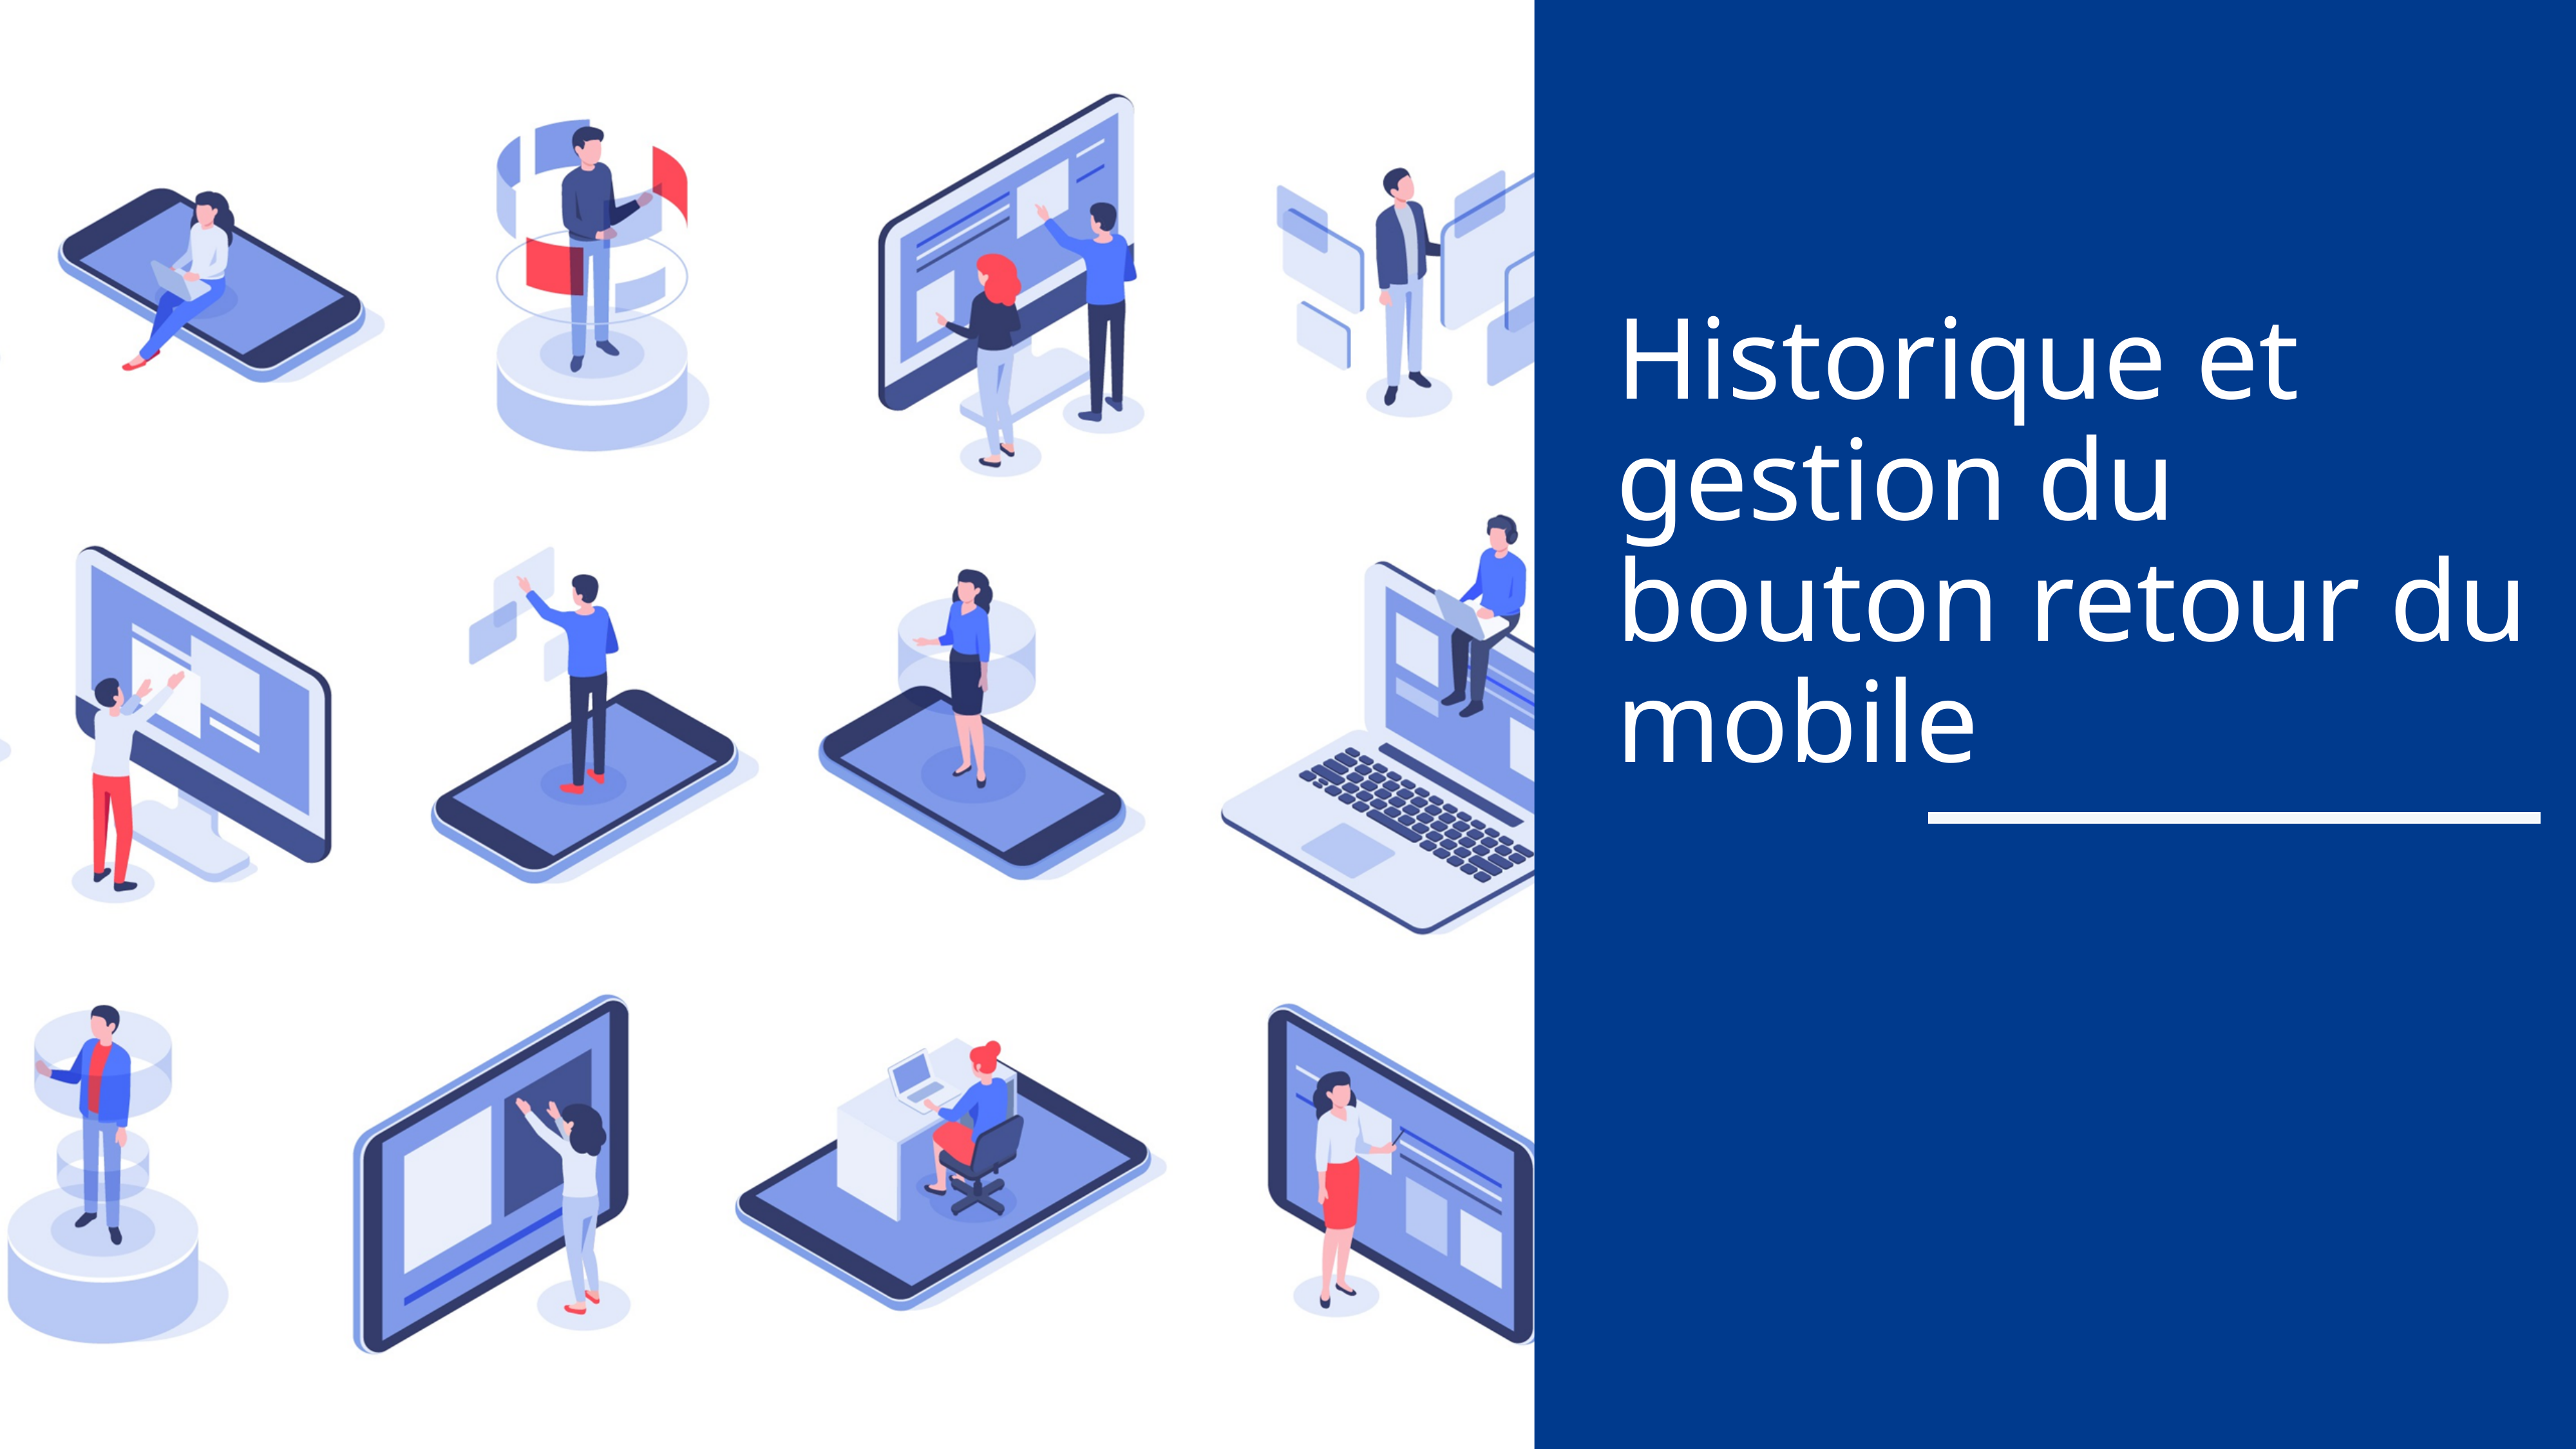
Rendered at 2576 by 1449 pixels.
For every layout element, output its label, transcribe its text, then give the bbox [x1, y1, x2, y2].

title Historique et gestion du bouton retour du mobile [1606, 292, 2554, 792]
picture [0, 0, 1535, 1449]
